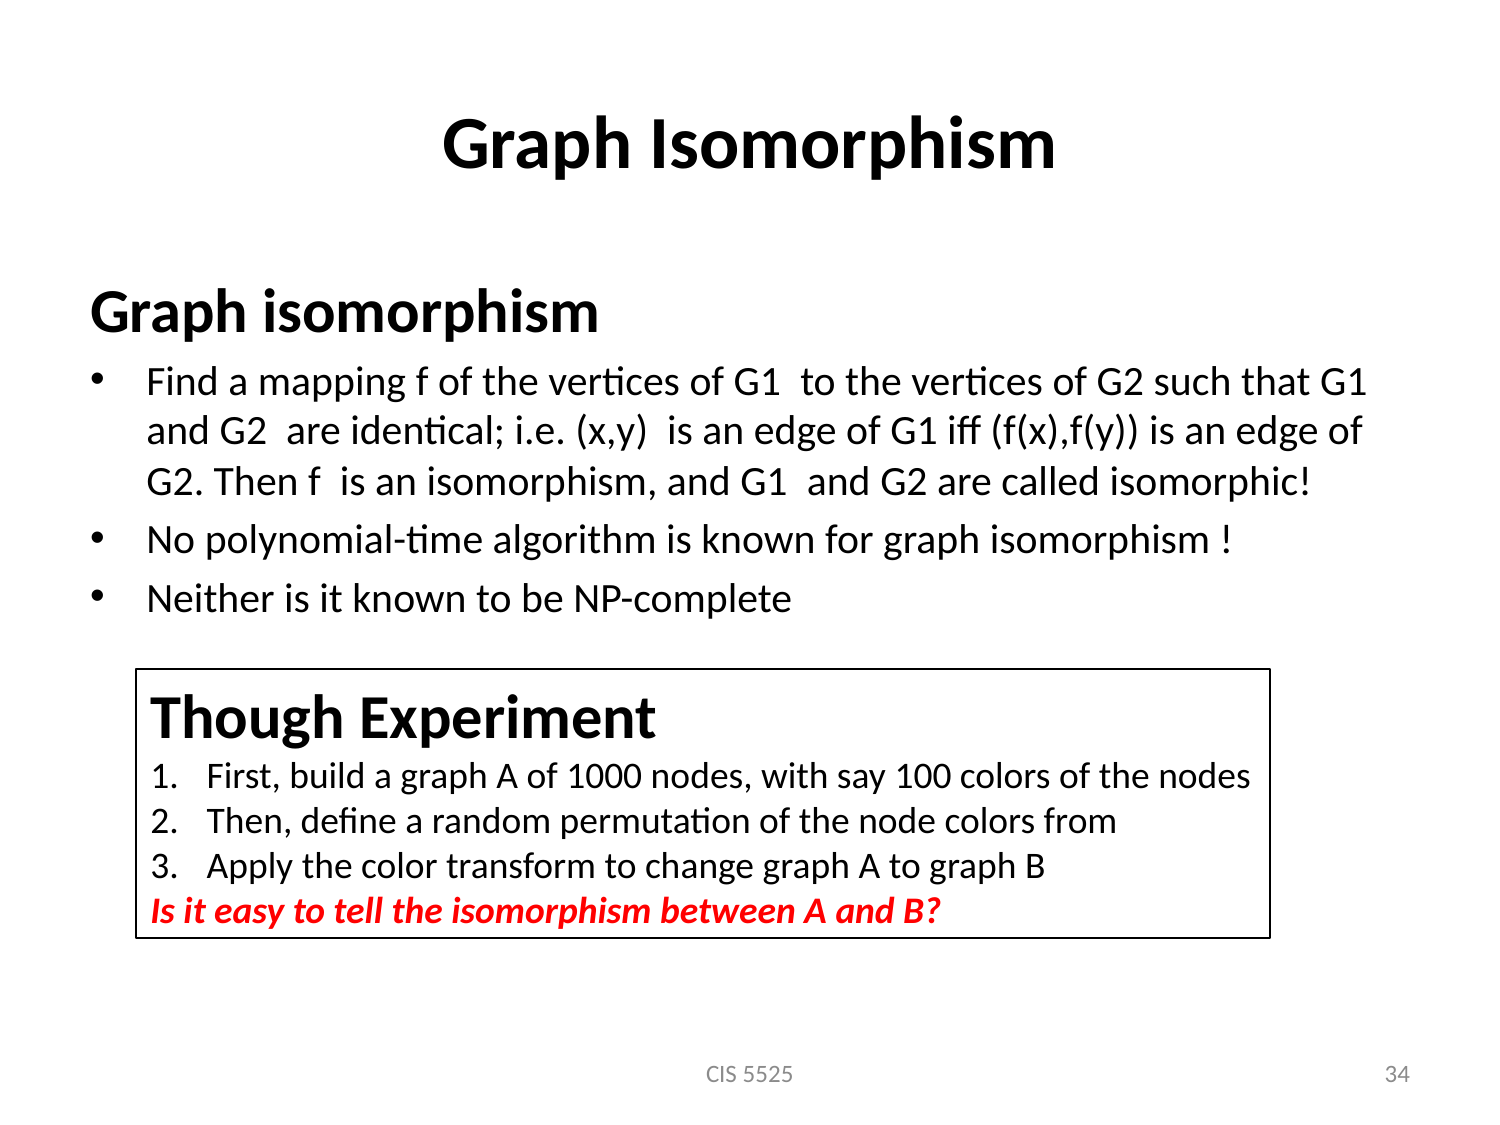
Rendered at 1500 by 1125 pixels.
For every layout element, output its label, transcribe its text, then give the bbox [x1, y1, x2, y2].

list Graph isomorphism Find a mapping f of the vertices of G1 to the vertices of G2 such that G1 and G2 are identical; i.e. (x,y) is an edge of G1 iff (f(x),f(y)) is an edge of G2. Then f is an isomorphism, and G1 and G2 are called isomorphic! No polynomial-time algorithm is known for graph isomorphism ! Neither is it known to be NP-complete [75, 262, 1425, 1005]
title Graph Isomorphism [75, 45, 1425, 233]
footer CIS 5525 [512, 1042, 988, 1103]
slide_number 34 [1074, 1042, 1425, 1103]
